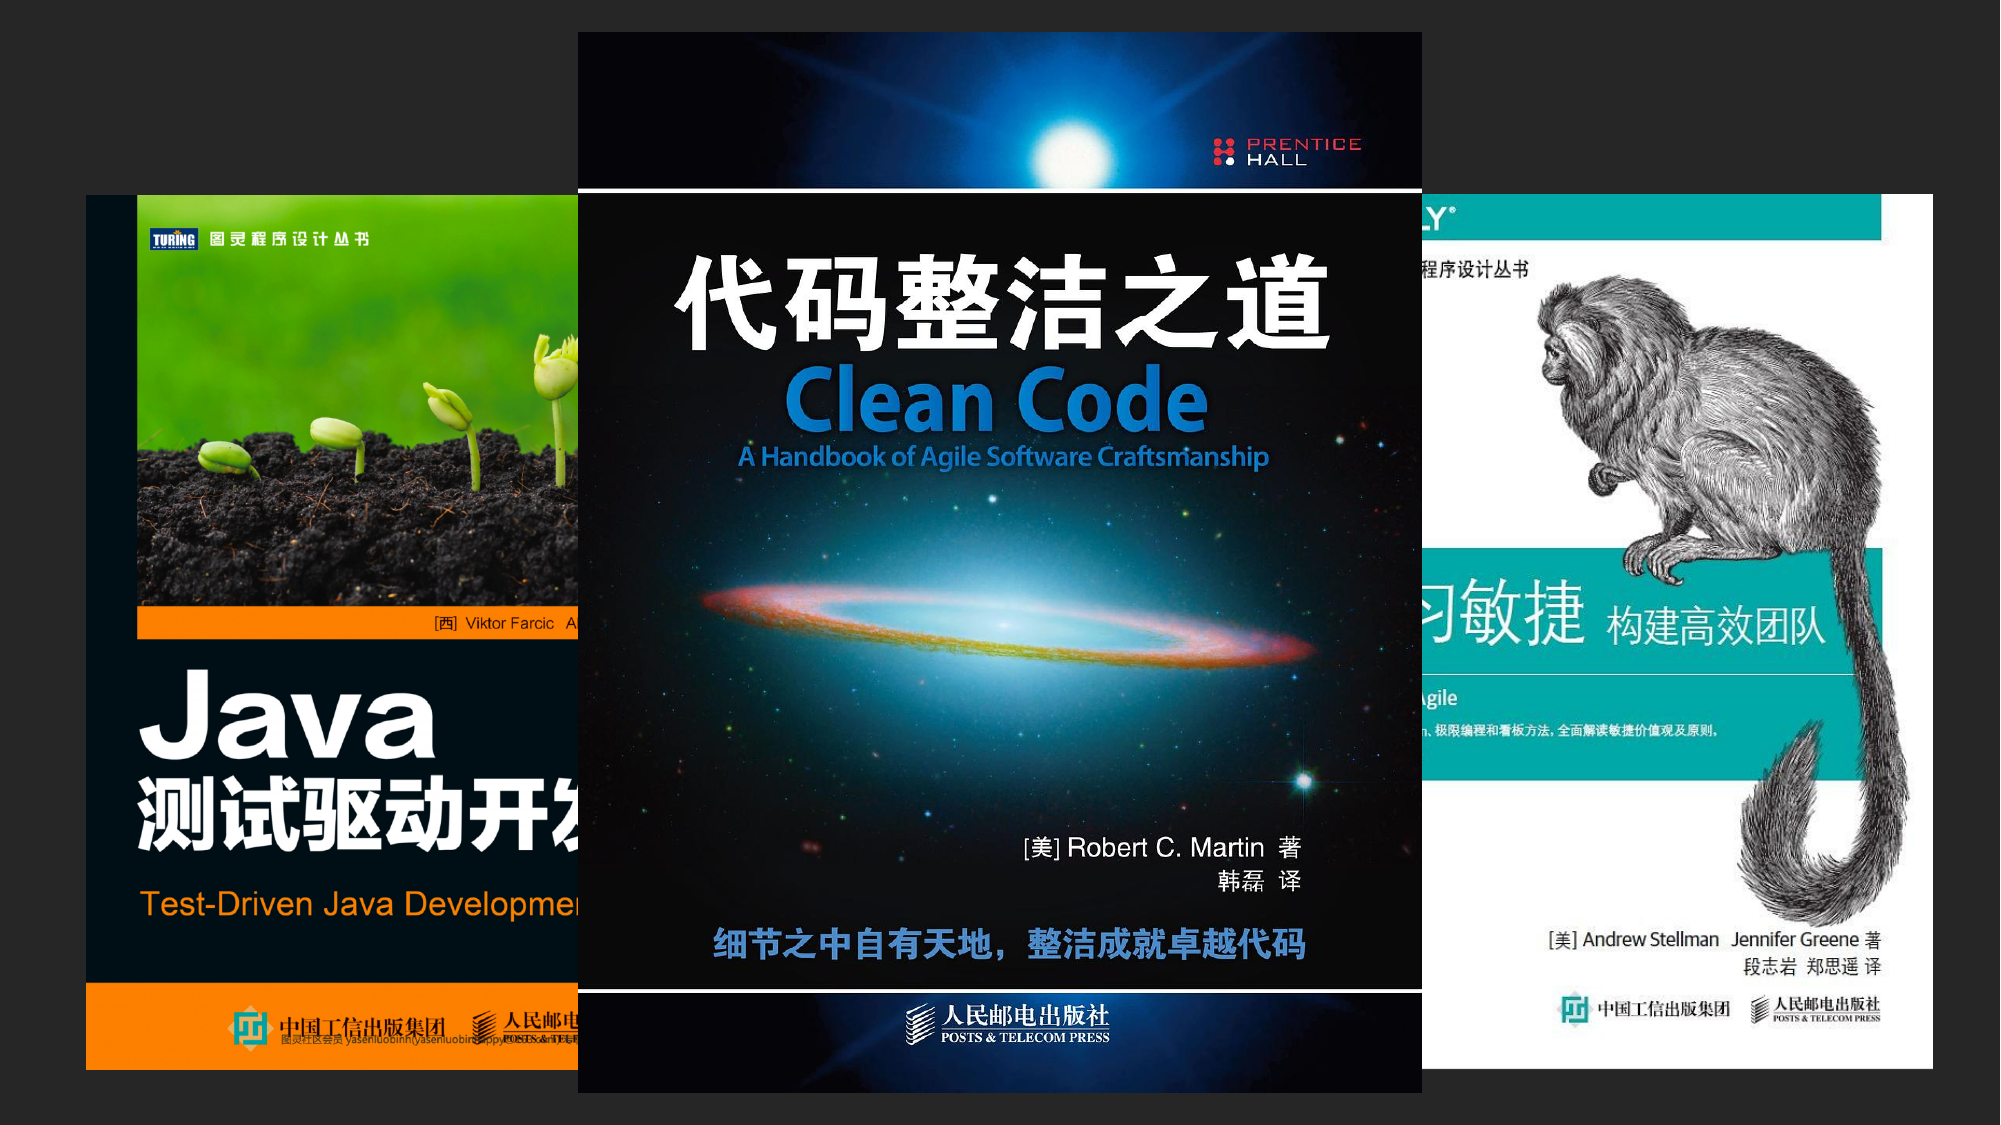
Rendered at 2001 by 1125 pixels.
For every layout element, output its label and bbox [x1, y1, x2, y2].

list [86, 195, 578, 1070]
picture [578, 32, 1933, 1093]
